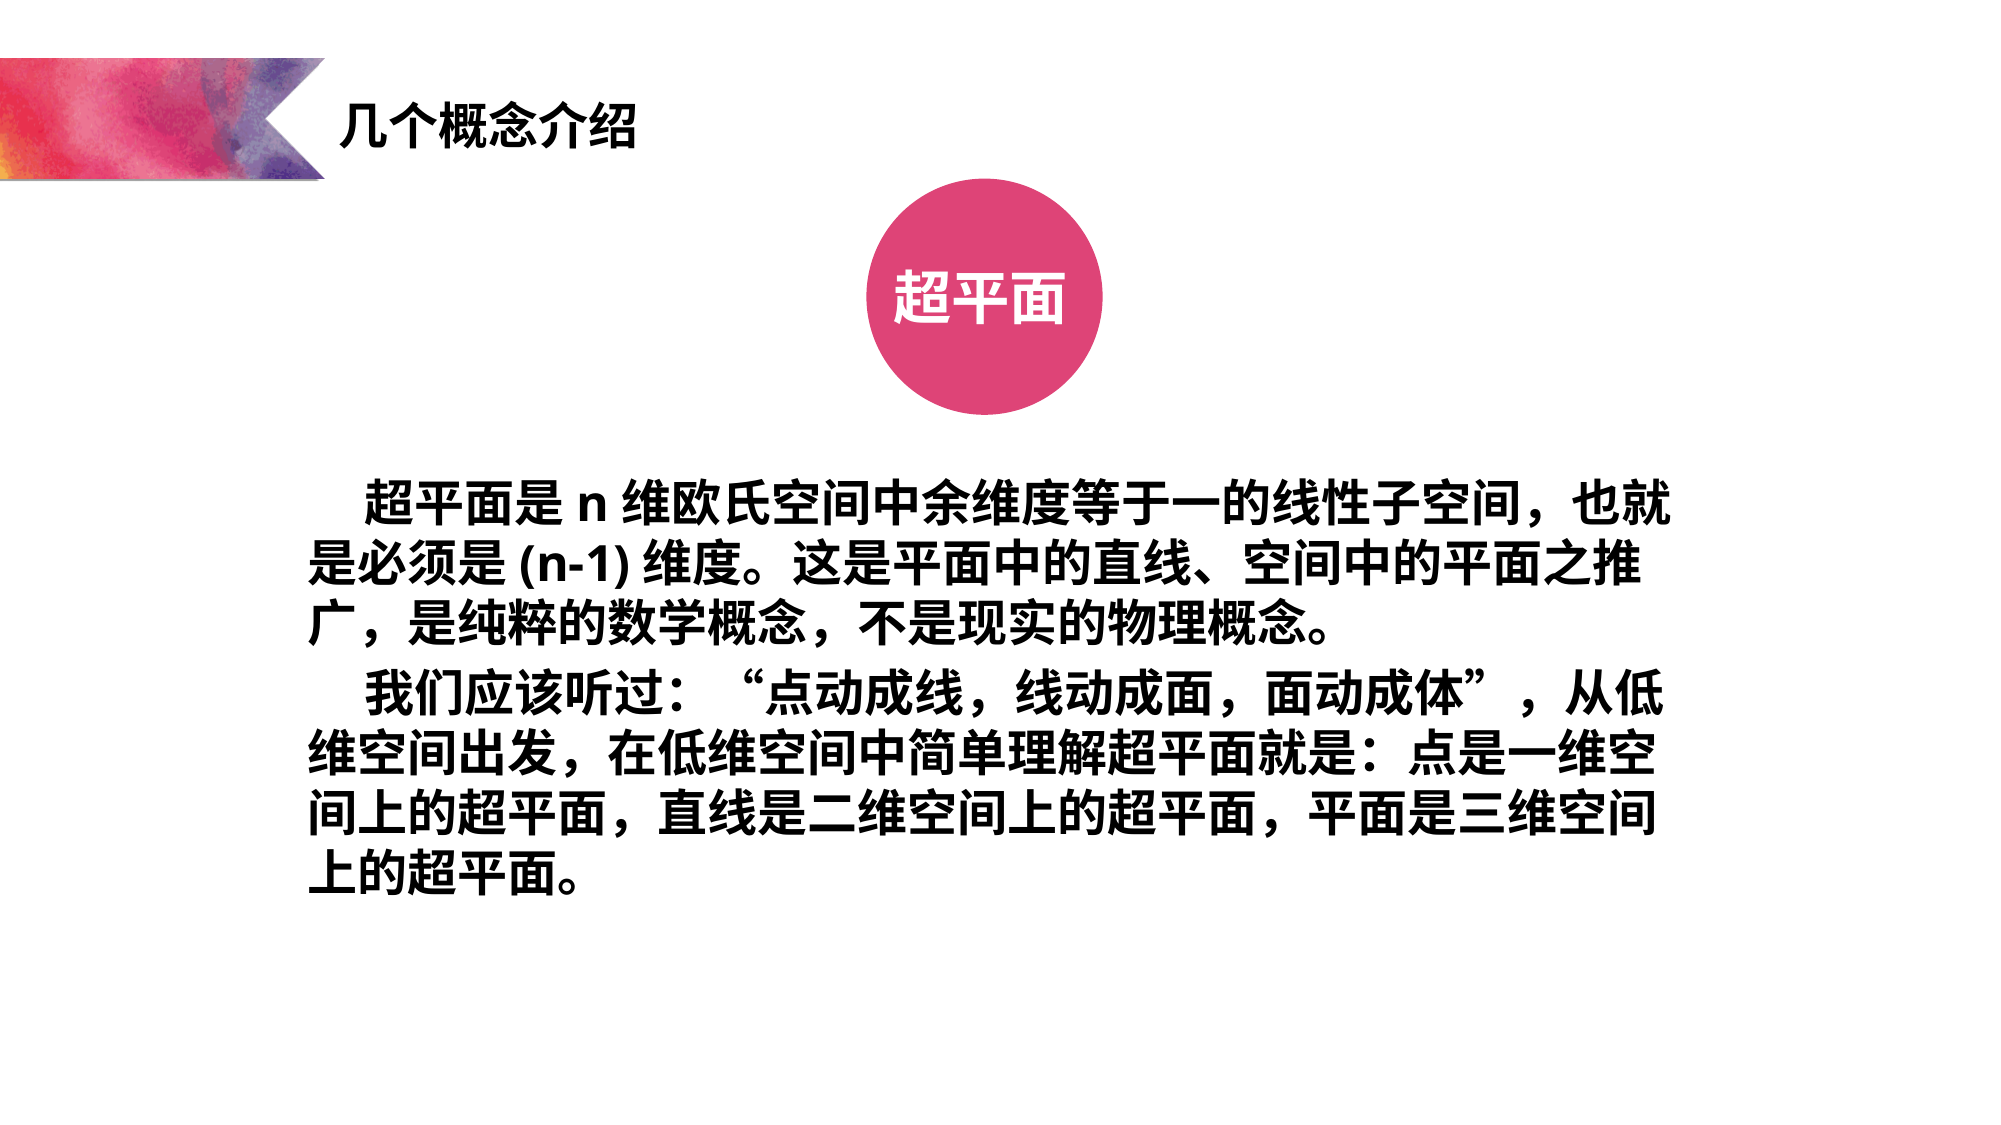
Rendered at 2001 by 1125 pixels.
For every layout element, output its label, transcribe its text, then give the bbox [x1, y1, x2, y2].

picture [0, 58, 326, 179]
text_box 超平面是n维欧氏空间中余维度等于一的线性子空间，也就是必须是(n-1)维度。这是平面中的直线、空间中的平面之推广，是纯粹的数学概念，不是现实的物理概念。 我们应该听过：“点动成线，线动成面，面动成体”，从低维空间出发，在低维空间中简单理解超平面就是：点是一维空间上的超平面，直线是二维空间上的超平面，平面是三维空间上的超平面。 [307, 471, 1693, 902]
text_box 几个概念介绍 [329, 87, 654, 163]
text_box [866, 178, 1103, 416]
